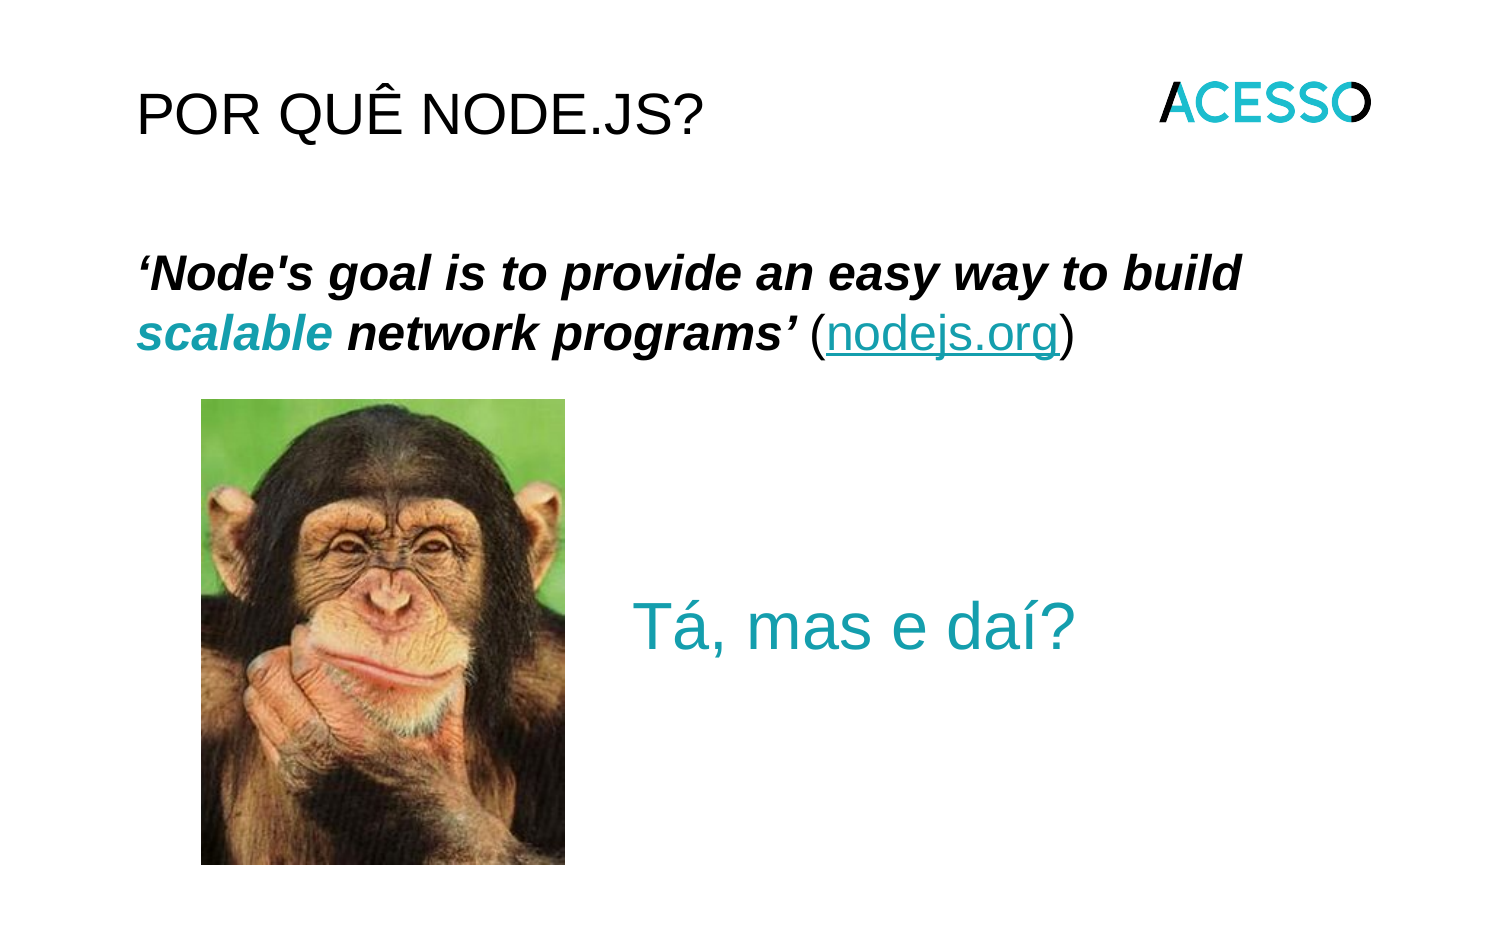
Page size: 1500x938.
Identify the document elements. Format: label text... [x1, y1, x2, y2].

picture [1179, 81, 1371, 123]
picture [200, 398, 565, 865]
text_box ‘Node's goal is to provide an easy way to build scalable network programs’ (nodejs.org) [121, 232, 1329, 368]
text_box Tá, mas e daí? [617, 575, 1092, 671]
title Por quê Node.js? [121, 76, 1179, 147]
